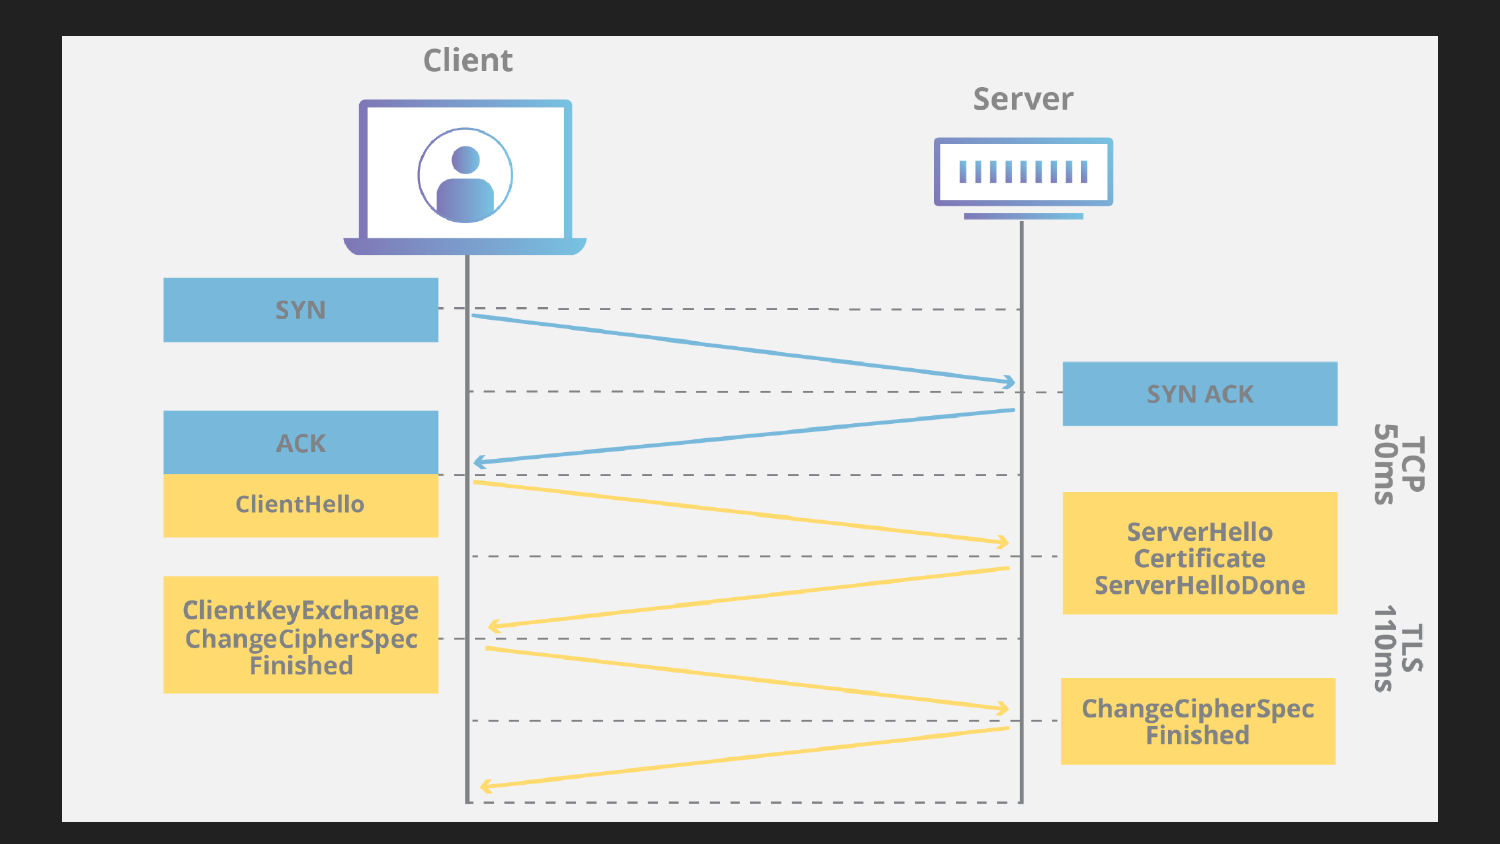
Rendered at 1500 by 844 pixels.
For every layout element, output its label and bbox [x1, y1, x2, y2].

picture [62, 35, 1438, 822]
